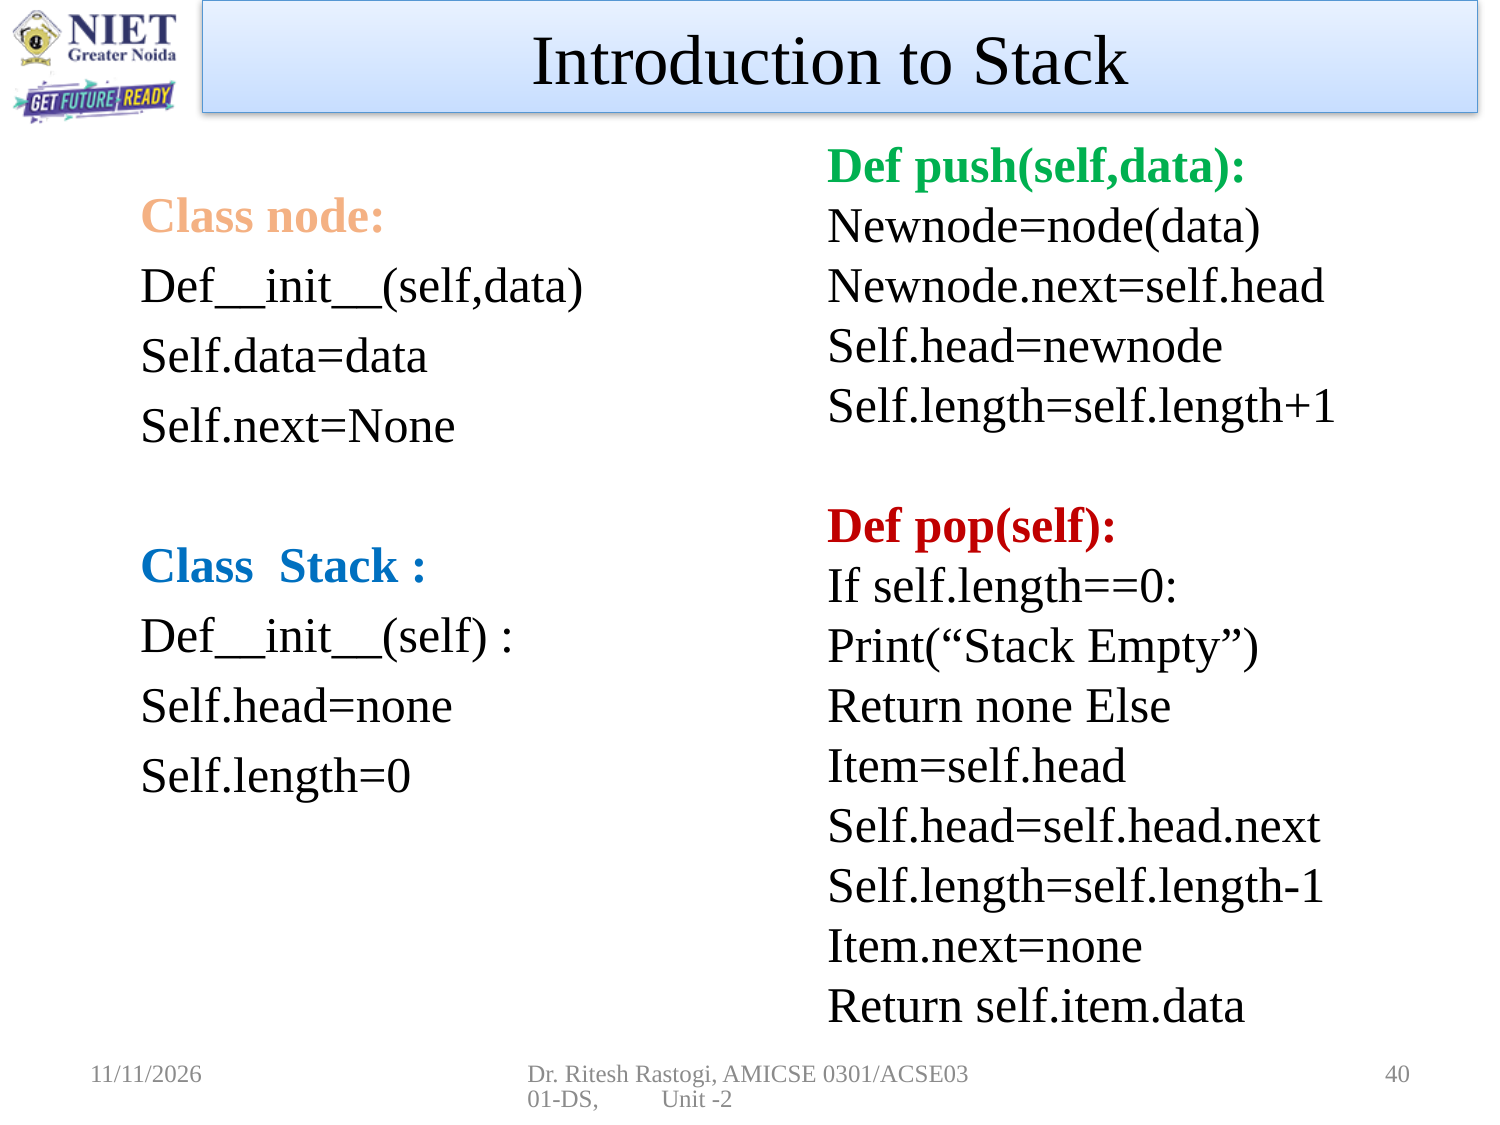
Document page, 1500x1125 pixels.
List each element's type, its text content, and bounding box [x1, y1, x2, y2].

slide_number 40 [1074, 1042, 1425, 1103]
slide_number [75, 1042, 425, 1103]
subtitle Class node: Def__init__(self,data) Self.data=data Self.next=None Class Stack : Def__init__(self) : Self.head=none Self.length=0 [125, 174, 638, 1013]
footer Dr. Ritesh Rastogi, AMICSE 0301/ACSE0301-DS, Unit -2 [512, 1042, 988, 1103]
picture [0, 0, 213, 135]
text_box Def push(self,data): Newnode=node(data) Newnode.next=self.head Self.head=newnode Self.length=self.length+1 Def pop(self): If self.length==0: Print(“Stack Empty”) Return none Else Item=self.head Self.head=self.head.next Self.length=self.length-1 Item.next=none Return self.item.data [812, 124, 1413, 1040]
text_box Introduction to Stack [213, 0, 1478, 113]
